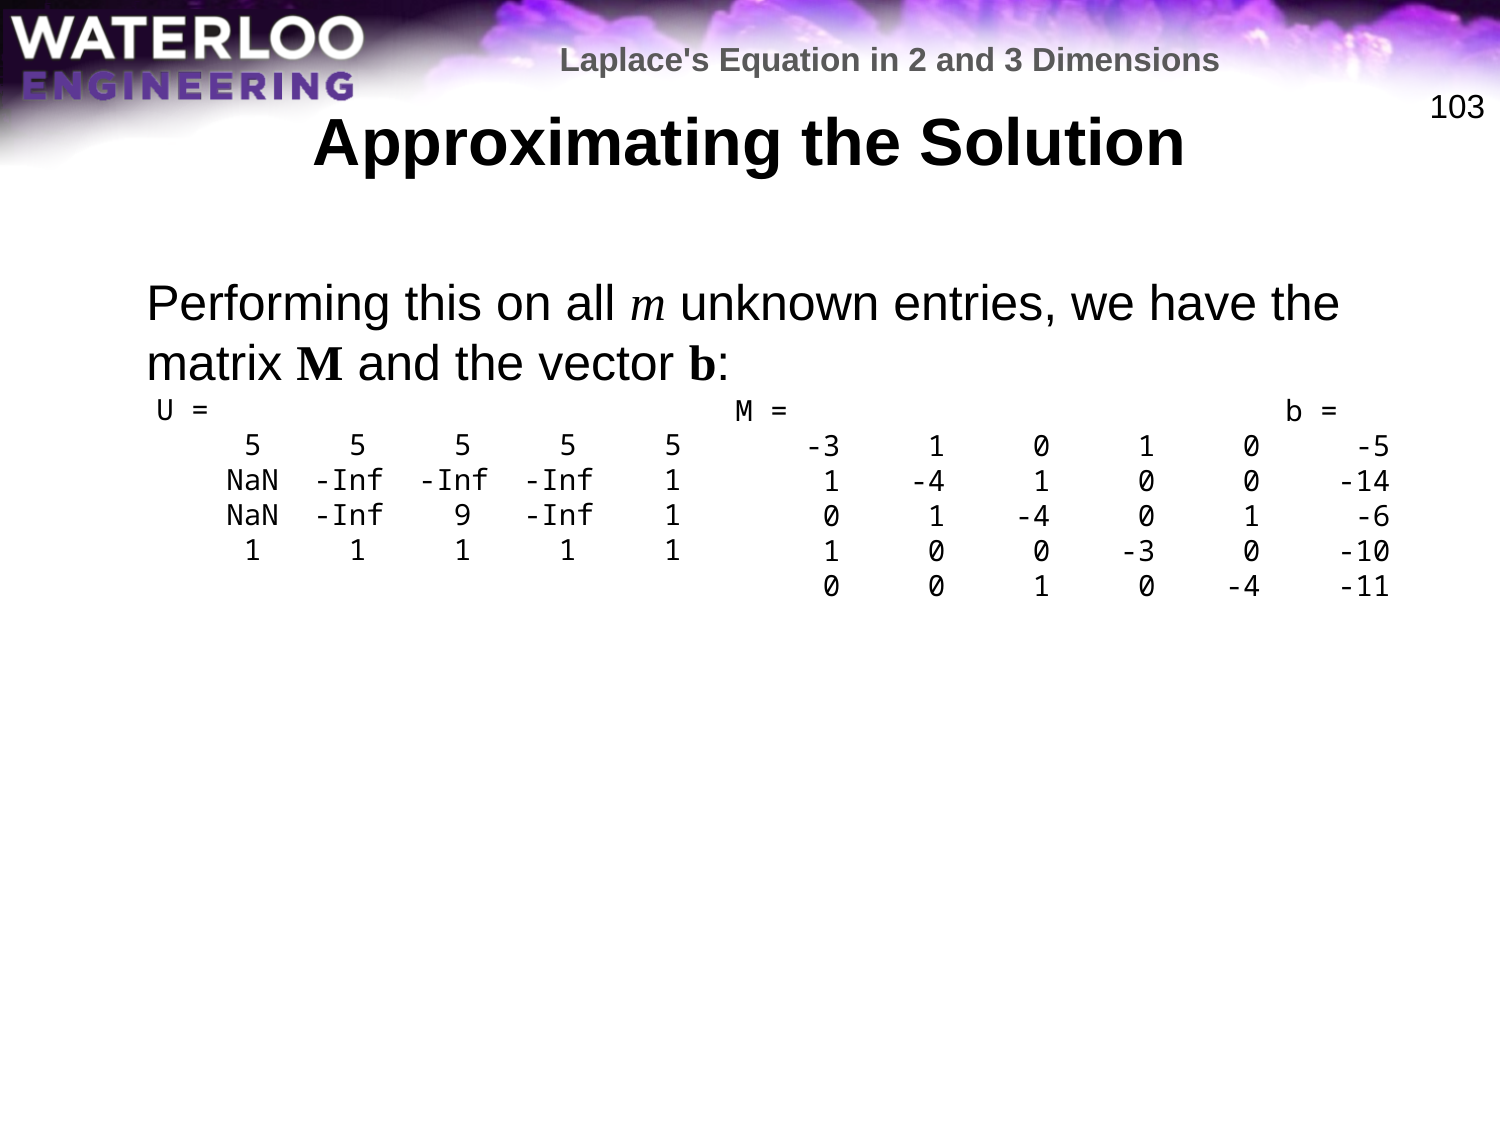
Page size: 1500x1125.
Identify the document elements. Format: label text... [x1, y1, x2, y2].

text_box b = -5 -14 -6 -10 -11 [1270, 385, 1406, 610]
slide_number 103 [1371, 73, 1500, 134]
picture [0, 0, 1500, 1125]
text_box M = -3 1 0 1 0 1 -4 1 0 0 0 1 -4 0 1 1 0 0 -3 0 0 0 1 0 -4 [720, 385, 1270, 610]
title Approximating the Solution [74, 44, 1426, 233]
list Performing this on all m unknown entries, we have the matrix M and the vector b: [74, 262, 1448, 1006]
text_box U = 5 5 5 5 5 NaN -Inf -Inf -Inf 1 NaN -Inf 9 -Inf 1 1 1 1 1 1 [141, 384, 697, 574]
footer Laplace's Equation in 2 and 3 Dimensions [535, 31, 1236, 74]
